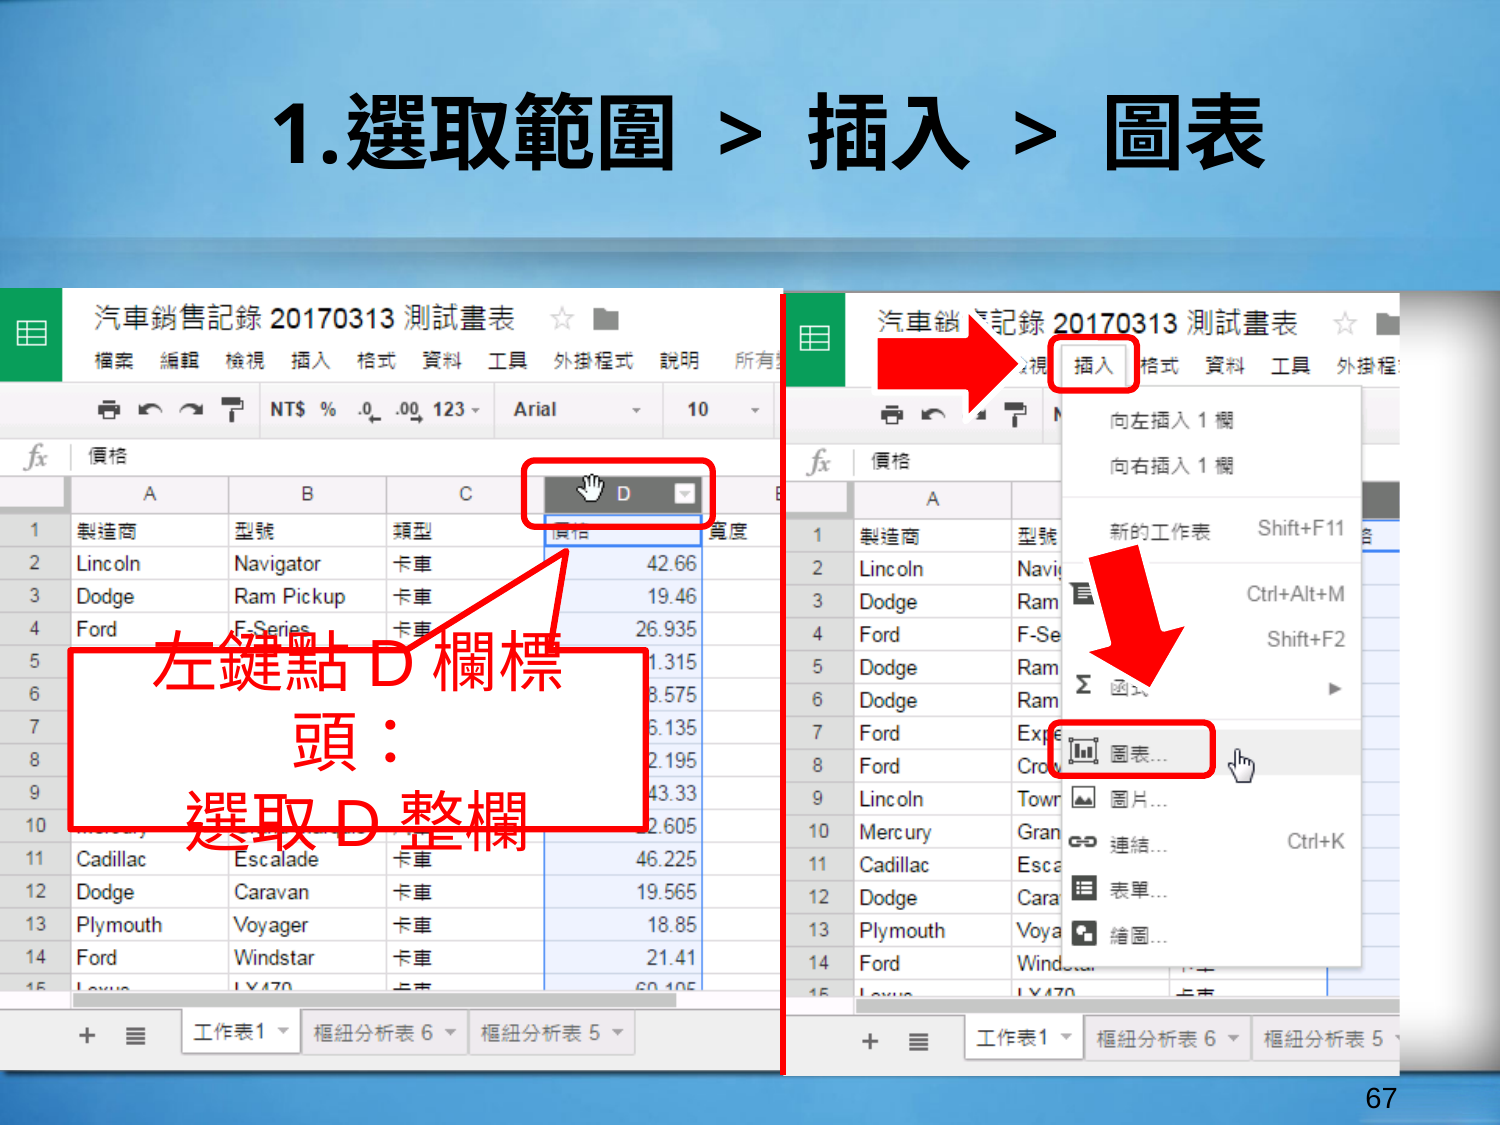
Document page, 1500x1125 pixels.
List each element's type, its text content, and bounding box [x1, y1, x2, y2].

title 選取範圍 > 插入 > 圖表 [78, 27, 1422, 232]
picture [0, 0, 1500, 1125]
slide_number ‹#› [1350, 1074, 1488, 1118]
